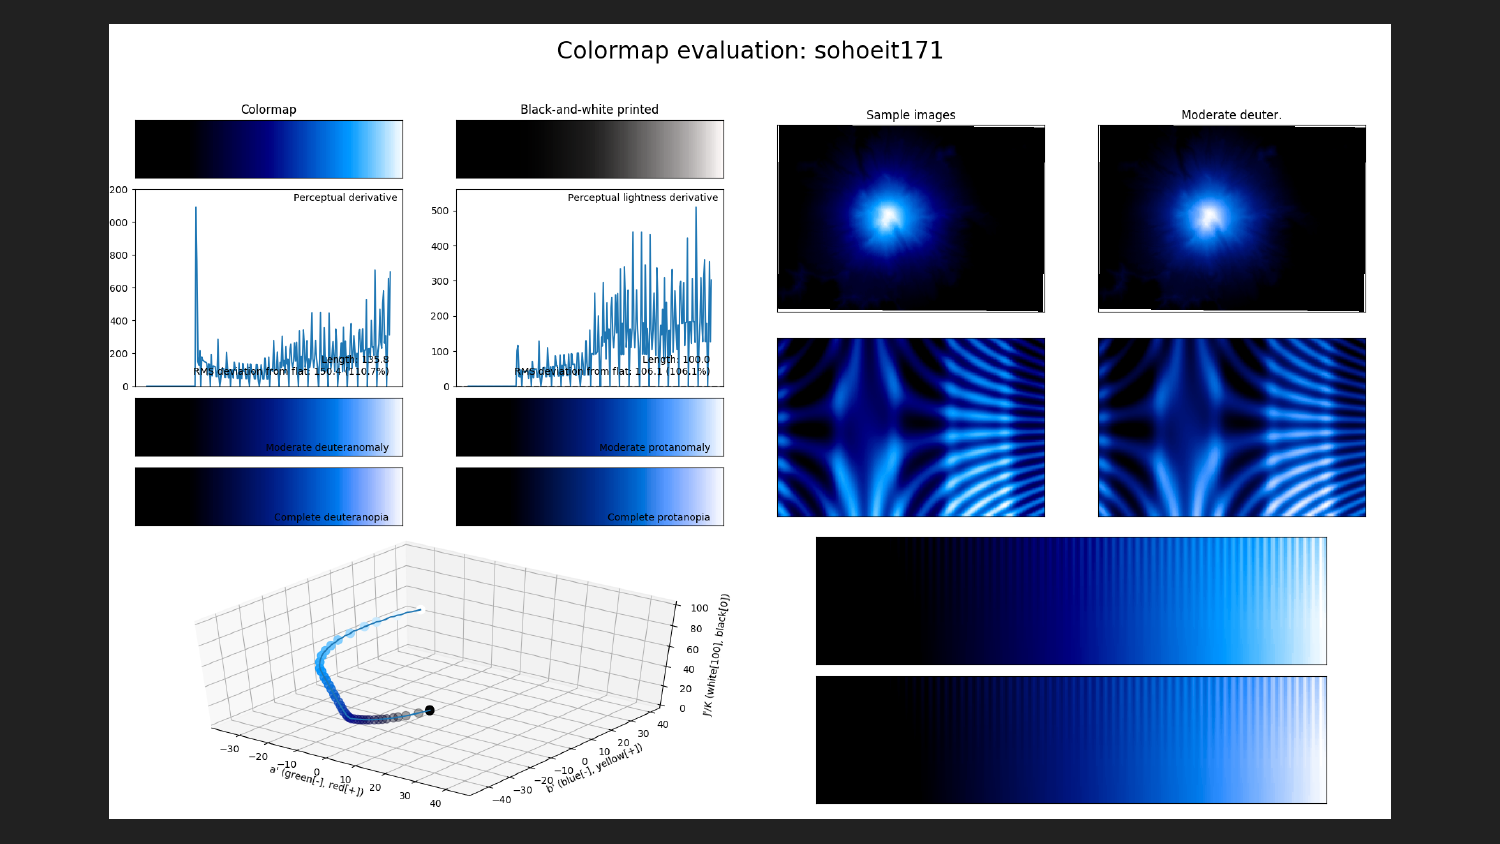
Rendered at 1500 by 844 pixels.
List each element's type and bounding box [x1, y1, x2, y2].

picture [109, 24, 1391, 819]
